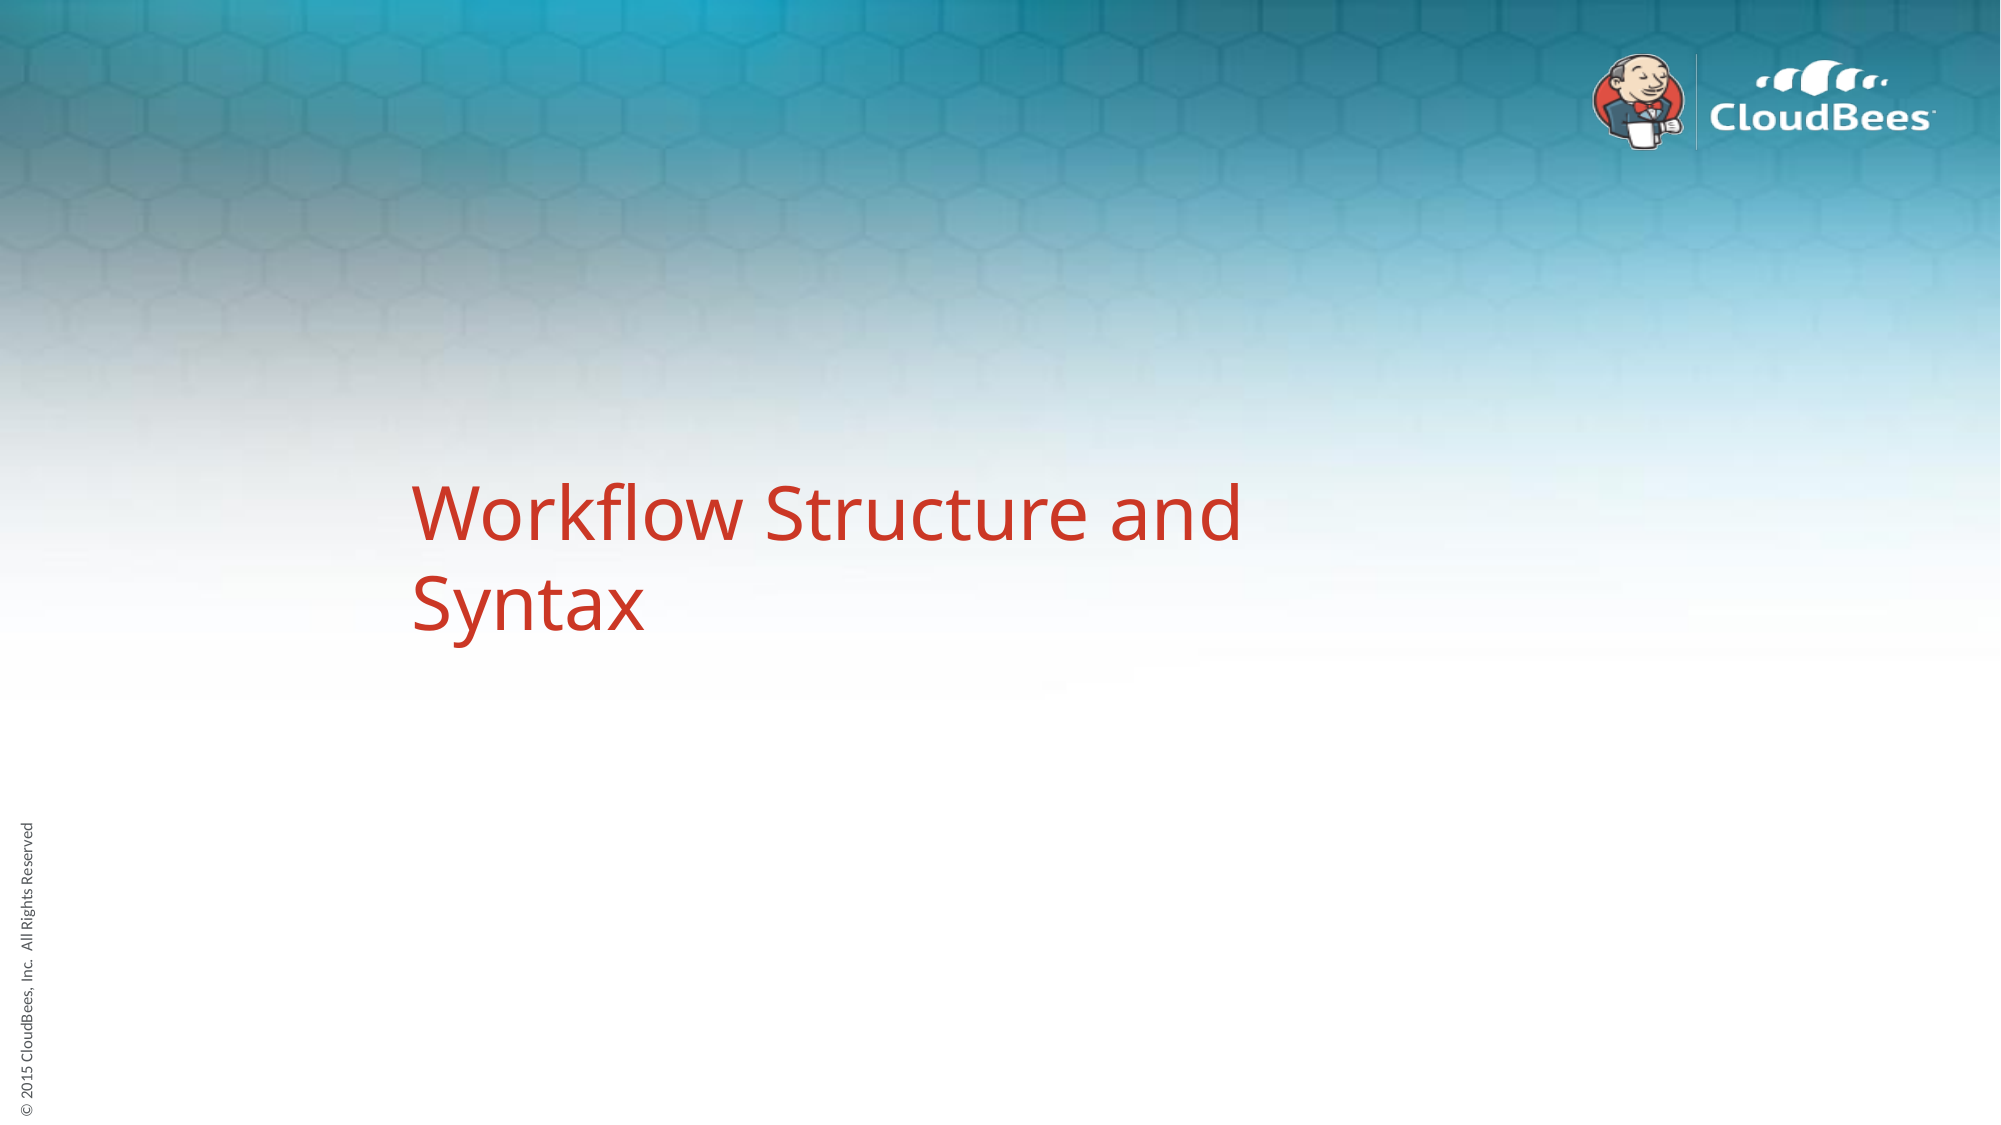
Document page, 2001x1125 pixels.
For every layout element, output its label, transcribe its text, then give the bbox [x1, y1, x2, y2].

picture [0, 0, 2001, 1125]
title Workflow Structure and Syntax [396, 436, 1435, 661]
